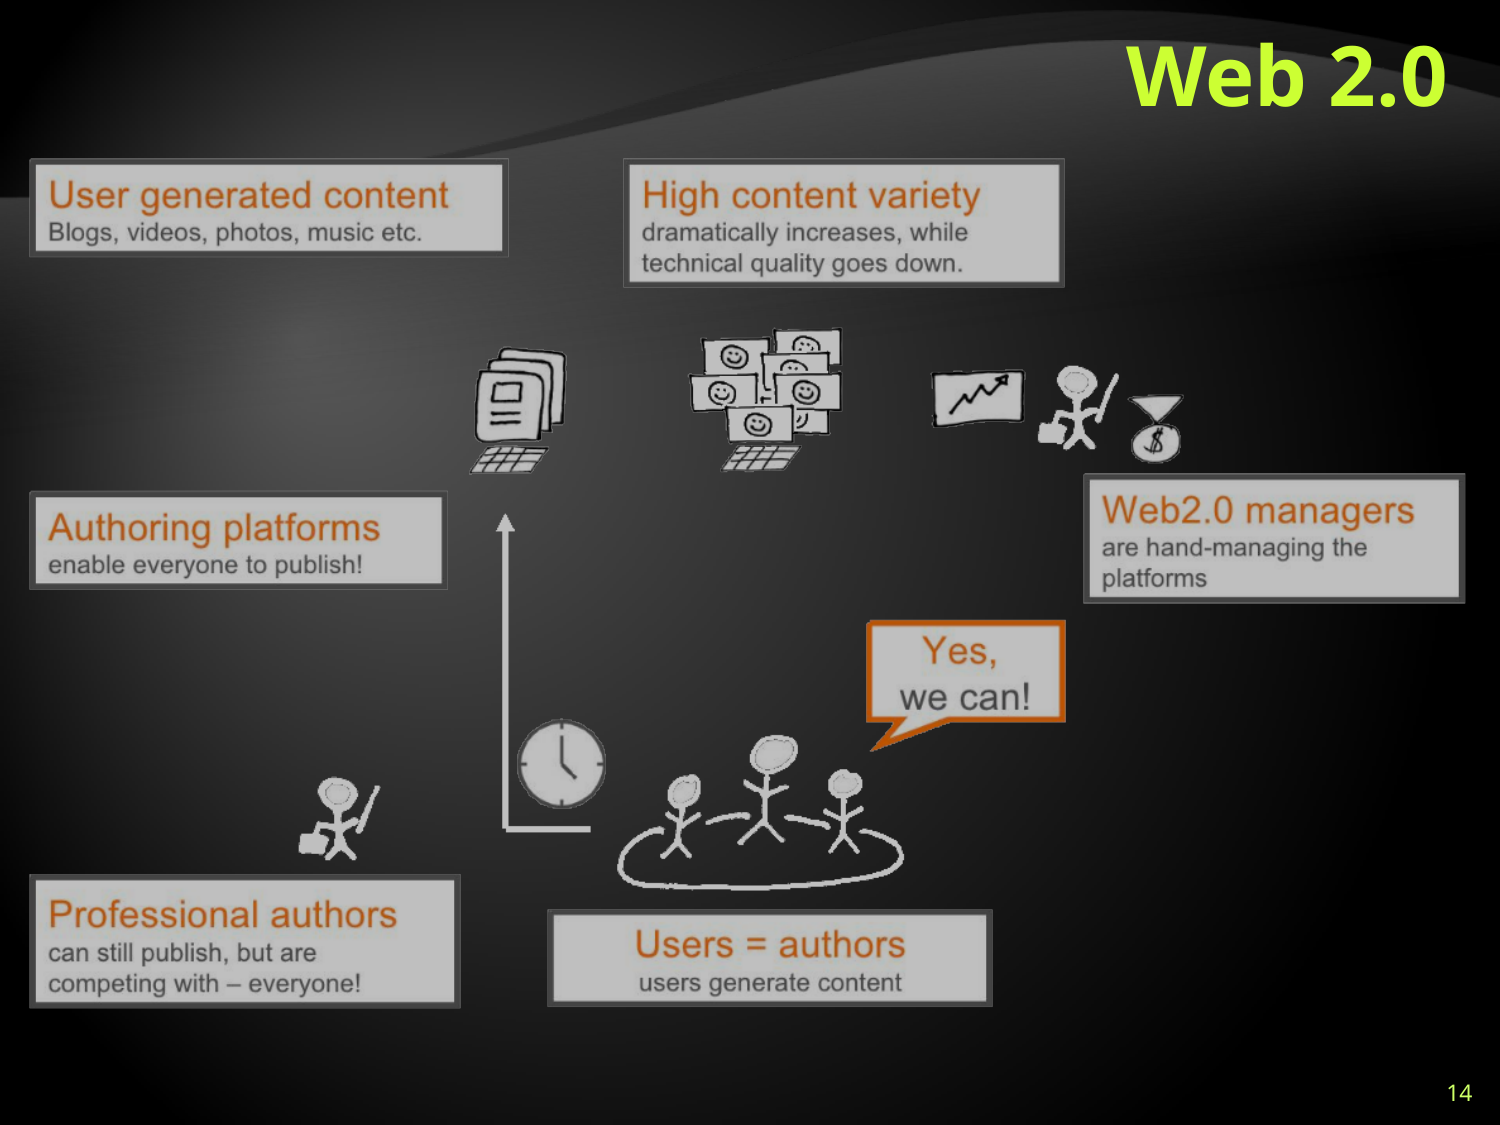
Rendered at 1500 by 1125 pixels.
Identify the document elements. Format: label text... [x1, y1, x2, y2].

title Web 2.0 [300, 12, 1463, 134]
picture [0, 0, 1500, 1125]
slide_number 14 [1412, 1074, 1488, 1113]
